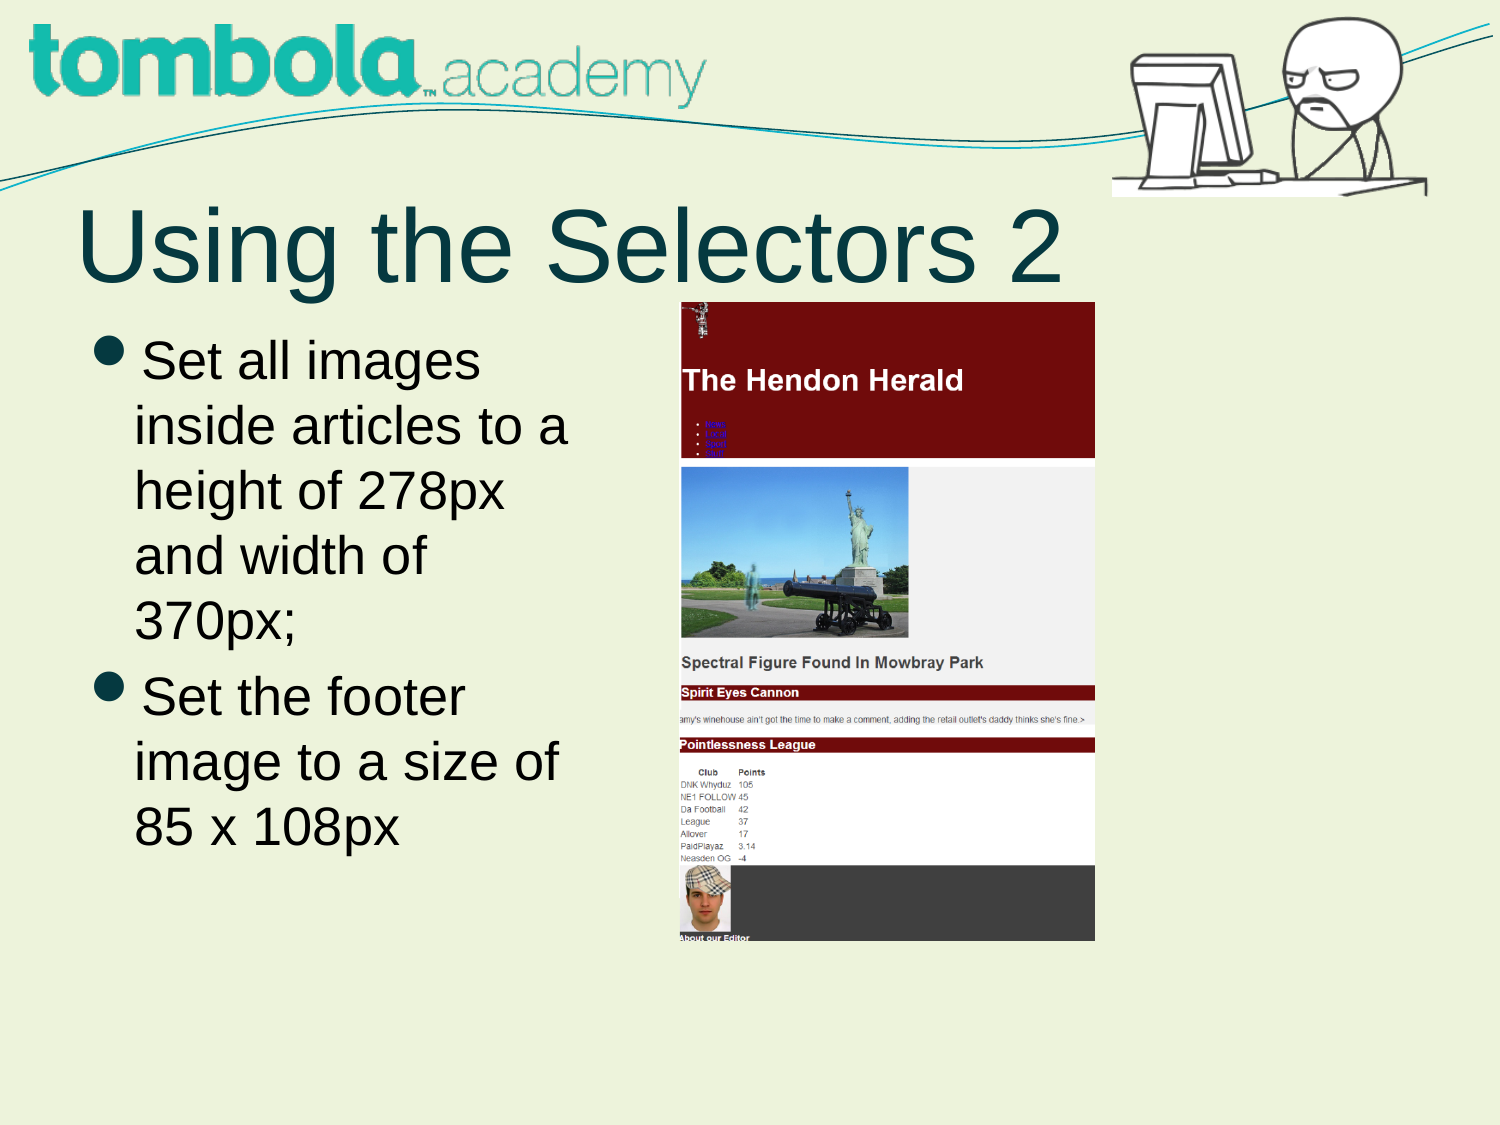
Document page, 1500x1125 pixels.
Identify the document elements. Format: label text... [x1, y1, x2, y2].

list Set all images inside articles to a height of 278px and width of 370px; Set the footer image to a size of 85 x 108px [75, 317, 597, 1038]
picture [678, 302, 1095, 941]
title Using the Selectors 2 [75, 115, 1425, 303]
picture [29, 24, 707, 109]
picture [1112, 0, 1500, 197]
